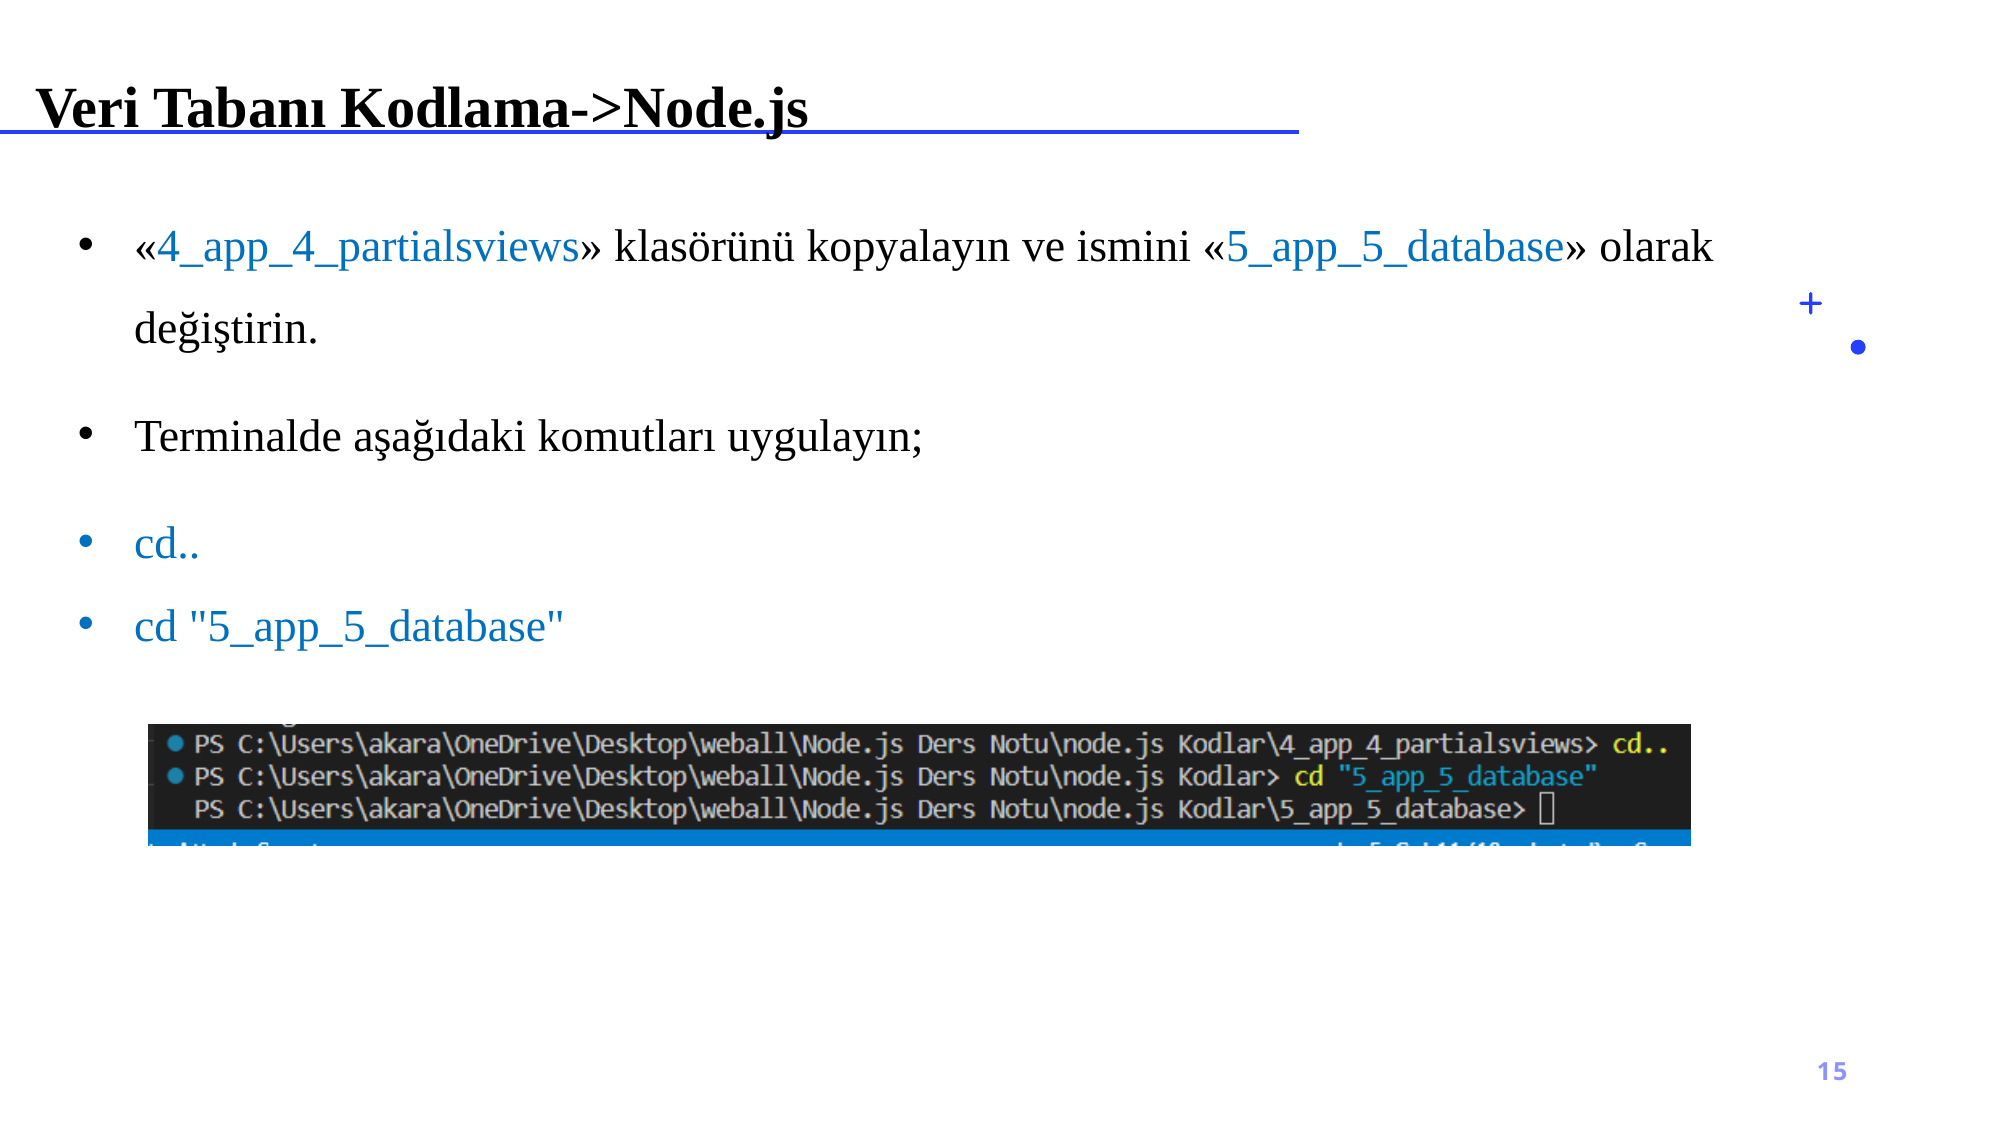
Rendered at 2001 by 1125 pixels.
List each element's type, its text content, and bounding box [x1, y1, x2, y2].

slide_number 15 [1412, 1042, 1863, 1103]
title Veri Tabanı Kodlama->Node.js [20, 53, 1926, 148]
picture [148, 724, 1691, 846]
list «4_app_4_partialsviews» klasörünü kopyalayın ve ismini «5_app_5_database» olarak değiştirin. Terminalde aşağıdaki komutları uygulayın; cd.. cd "5_app_5_database" [62, 180, 1829, 1043]
